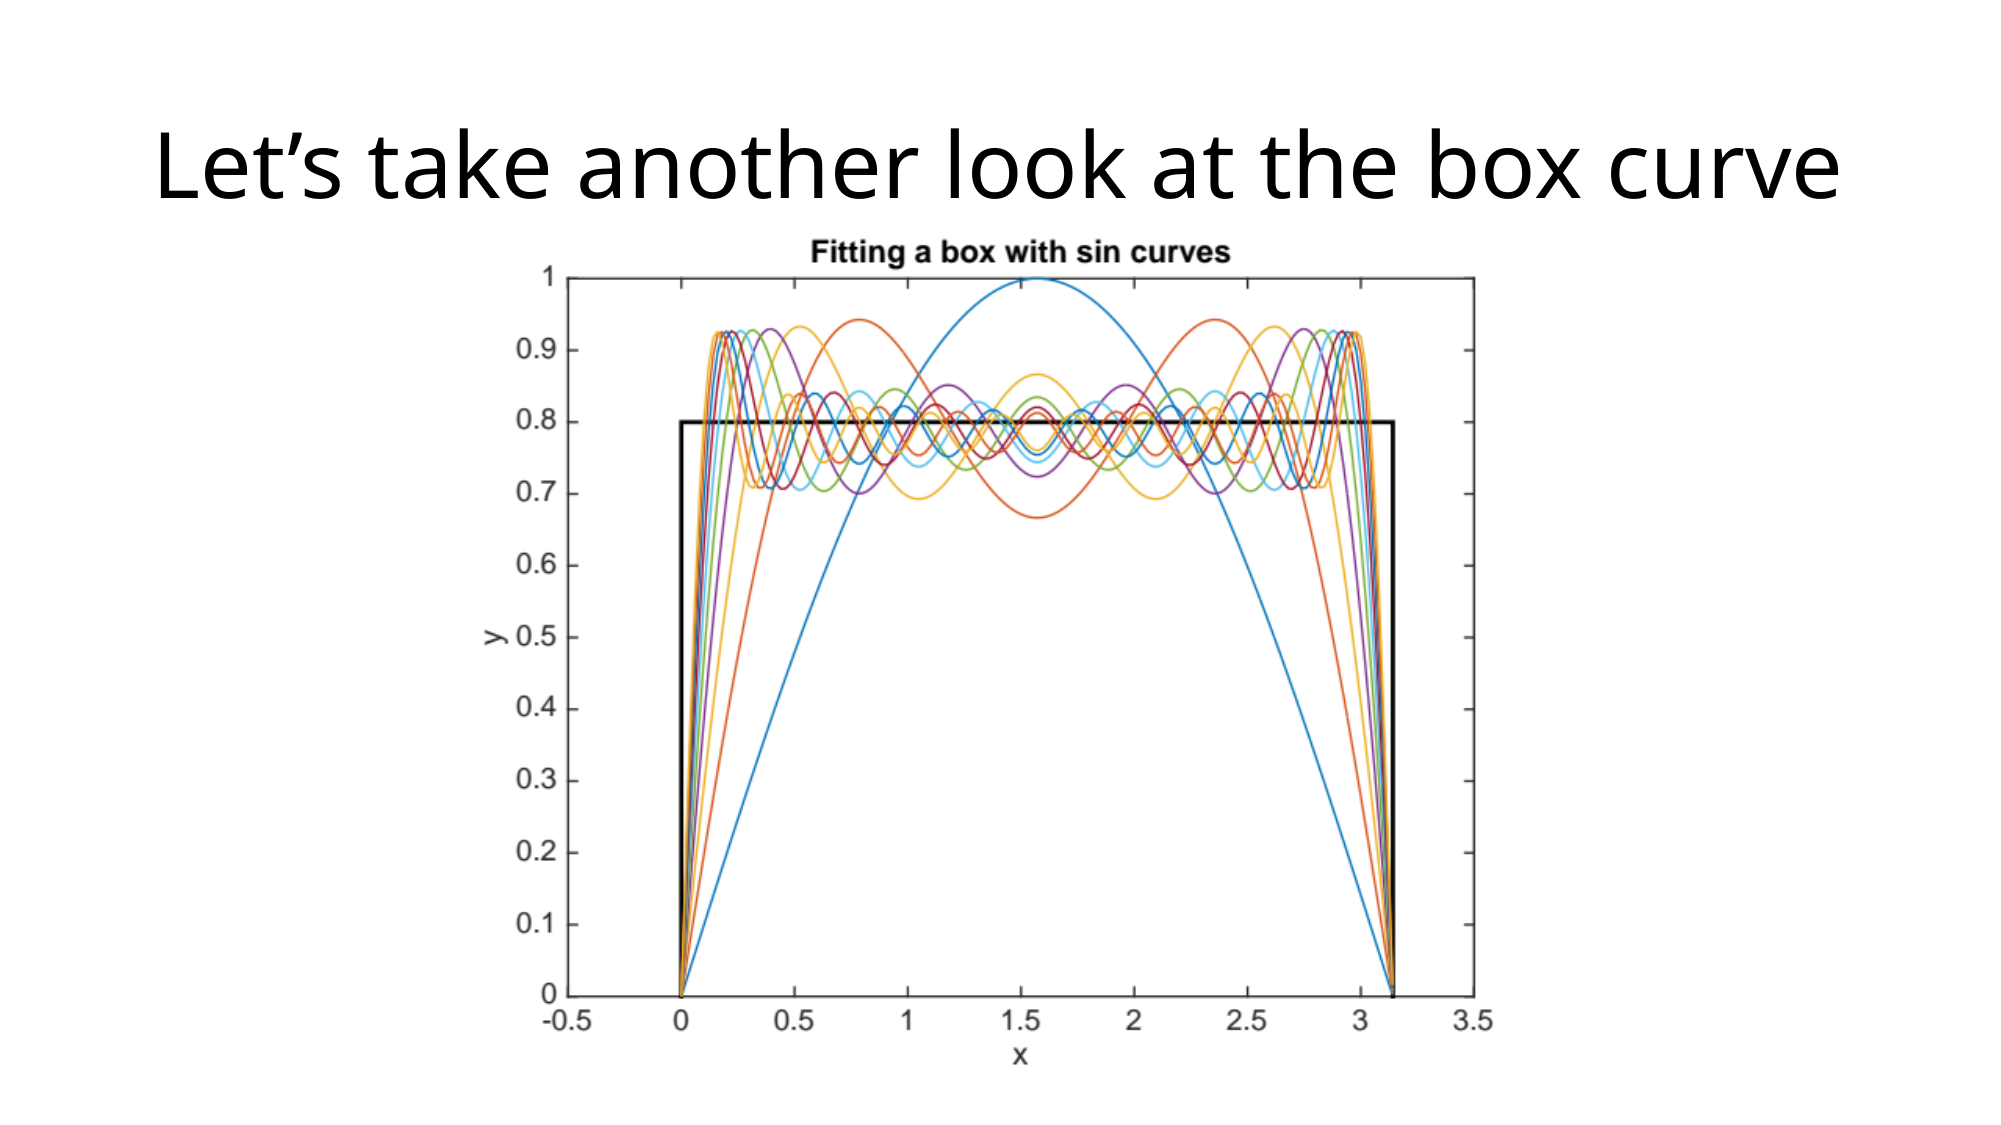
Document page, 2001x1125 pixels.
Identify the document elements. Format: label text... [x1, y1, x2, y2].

title Let’s take another look at the box curve [137, 59, 1863, 278]
picture [416, 214, 1584, 1090]
